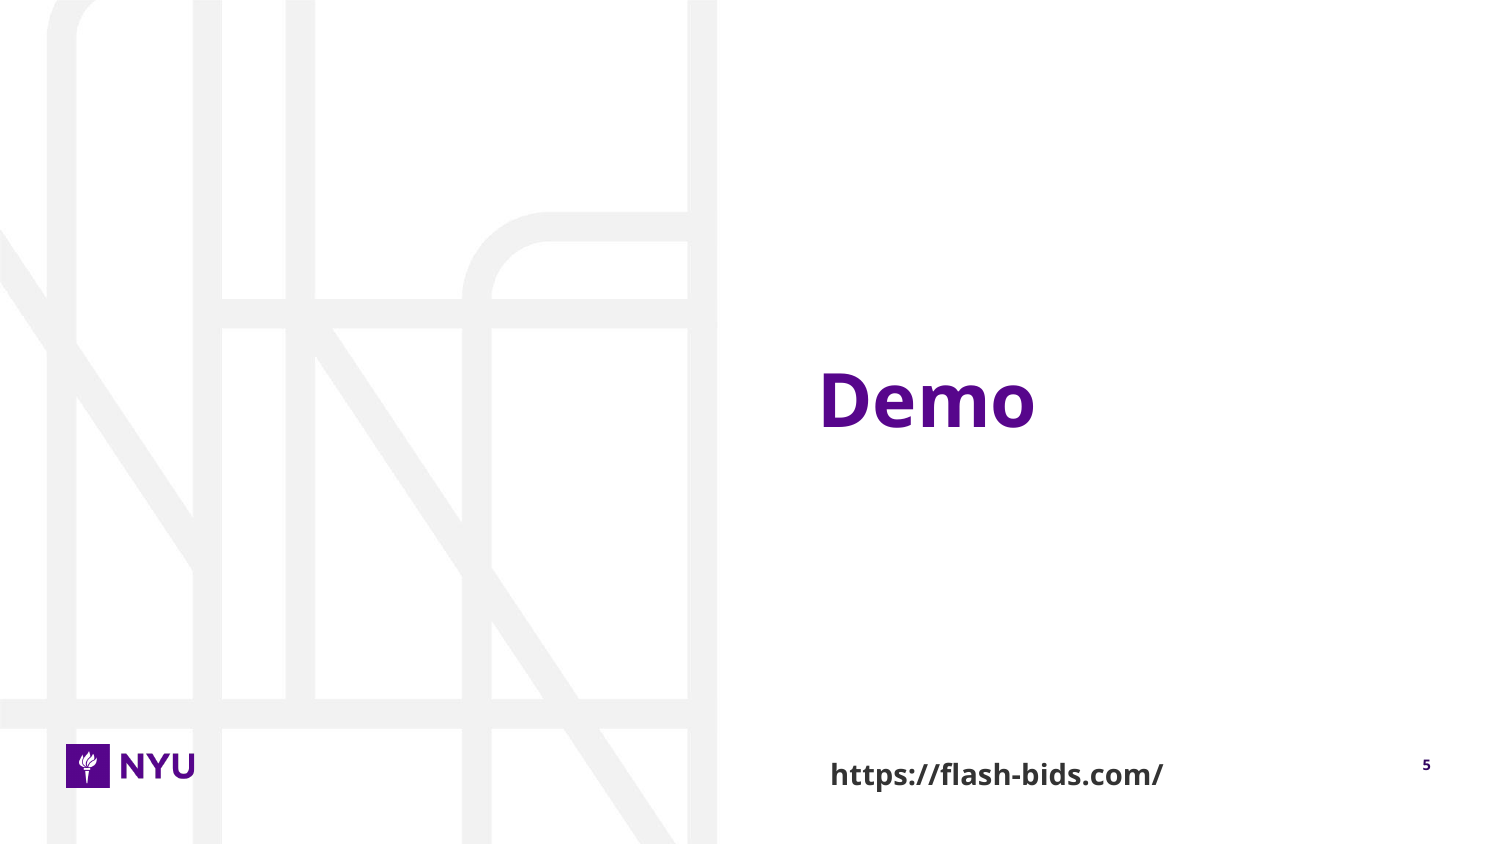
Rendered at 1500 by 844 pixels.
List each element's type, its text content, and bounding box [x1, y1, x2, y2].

text_box https://flash-bids.com/ [815, 732, 1308, 806]
picture [0, 0, 1500, 844]
title Demo [802, 231, 1421, 458]
